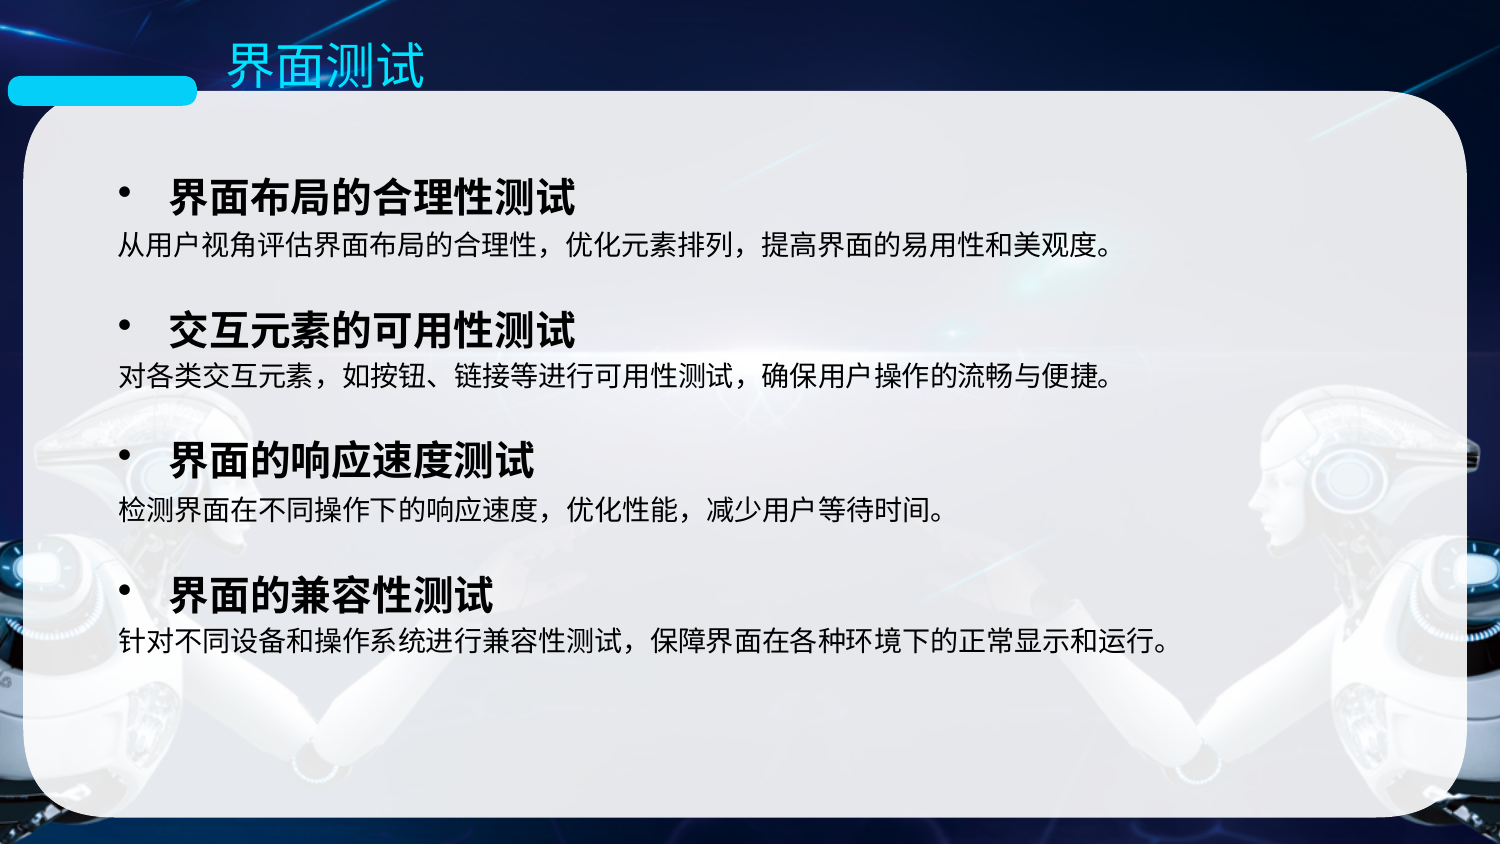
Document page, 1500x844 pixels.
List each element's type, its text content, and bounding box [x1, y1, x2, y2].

text_box 界面布局的合理性测试 [102, 146, 658, 237]
text_box 从用户视角评估界面布局的合理性，优化元素排列，提高界面的易用性和美观度。 [102, 213, 1236, 278]
text_box 检测界面在不同操作下的响应速度，优化性能，减少用户等待时间。 [102, 478, 1379, 543]
text_box 对各类交互元素，如按钮、链接等进行可用性测试，确保用户操作的流畅与便捷。 [102, 345, 1143, 409]
text_box [23, 90, 1467, 818]
picture [0, 0, 1500, 844]
text_box 界面的响应速度测试 [102, 409, 655, 500]
text_box 交互元素的可用性测试 [102, 279, 659, 370]
text_box 针对不同设备和操作系统进行兼容性测试，保障界面在各种环境下的正常显示和运行。 [102, 609, 1277, 674]
text_box 界面测试 [209, 6, 1366, 110]
text_box [7, 75, 198, 106]
text_box 界面的兼容性测试 [102, 544, 598, 635]
